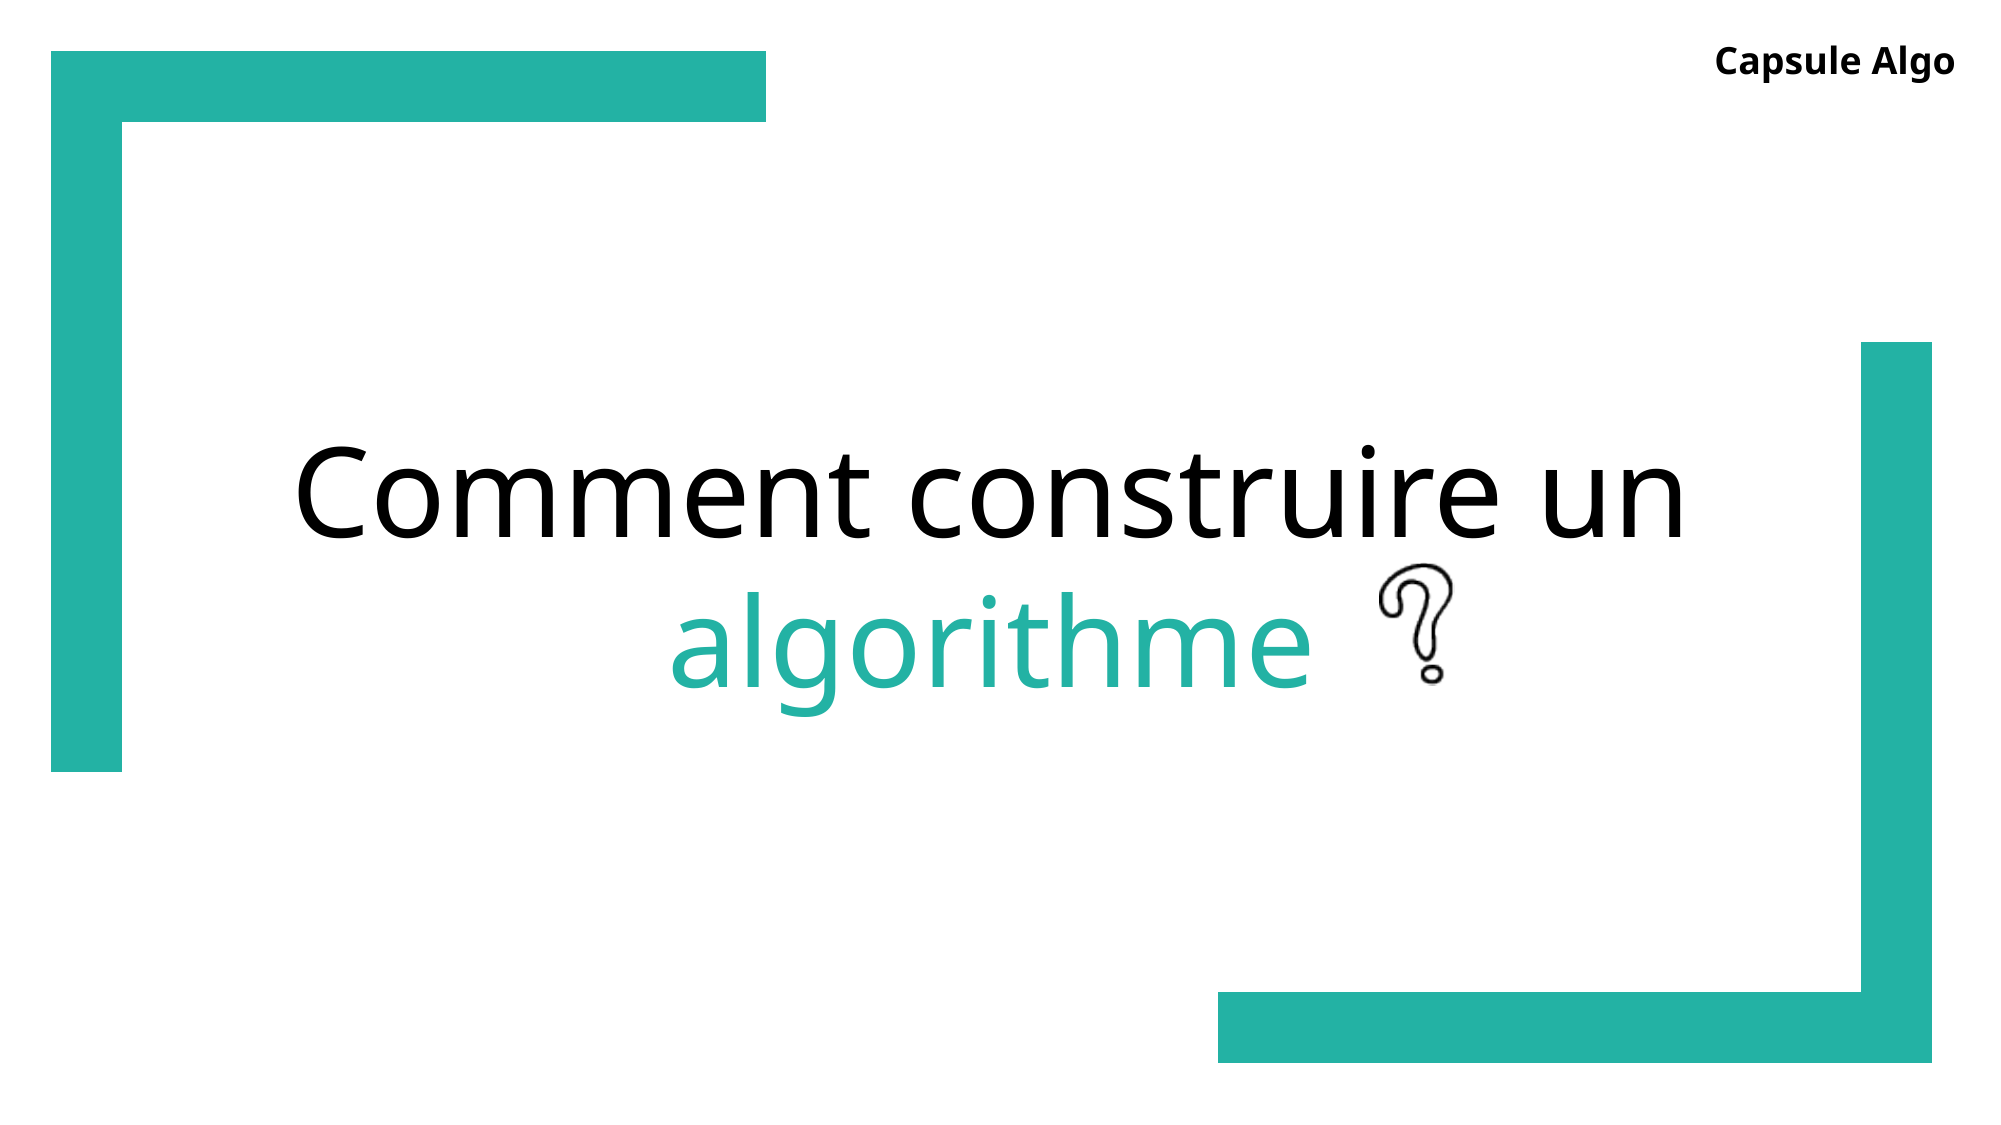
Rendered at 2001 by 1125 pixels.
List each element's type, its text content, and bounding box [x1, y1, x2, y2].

picture [1379, 562, 1455, 686]
text_box [51, 122, 122, 772]
text_box Comment construire un algorithme [129, 369, 1855, 756]
text_box Capsule Algo [1611, 29, 1972, 90]
text_box [1218, 992, 1932, 1063]
text_box [1861, 342, 1932, 1057]
text_box [51, 51, 766, 122]
